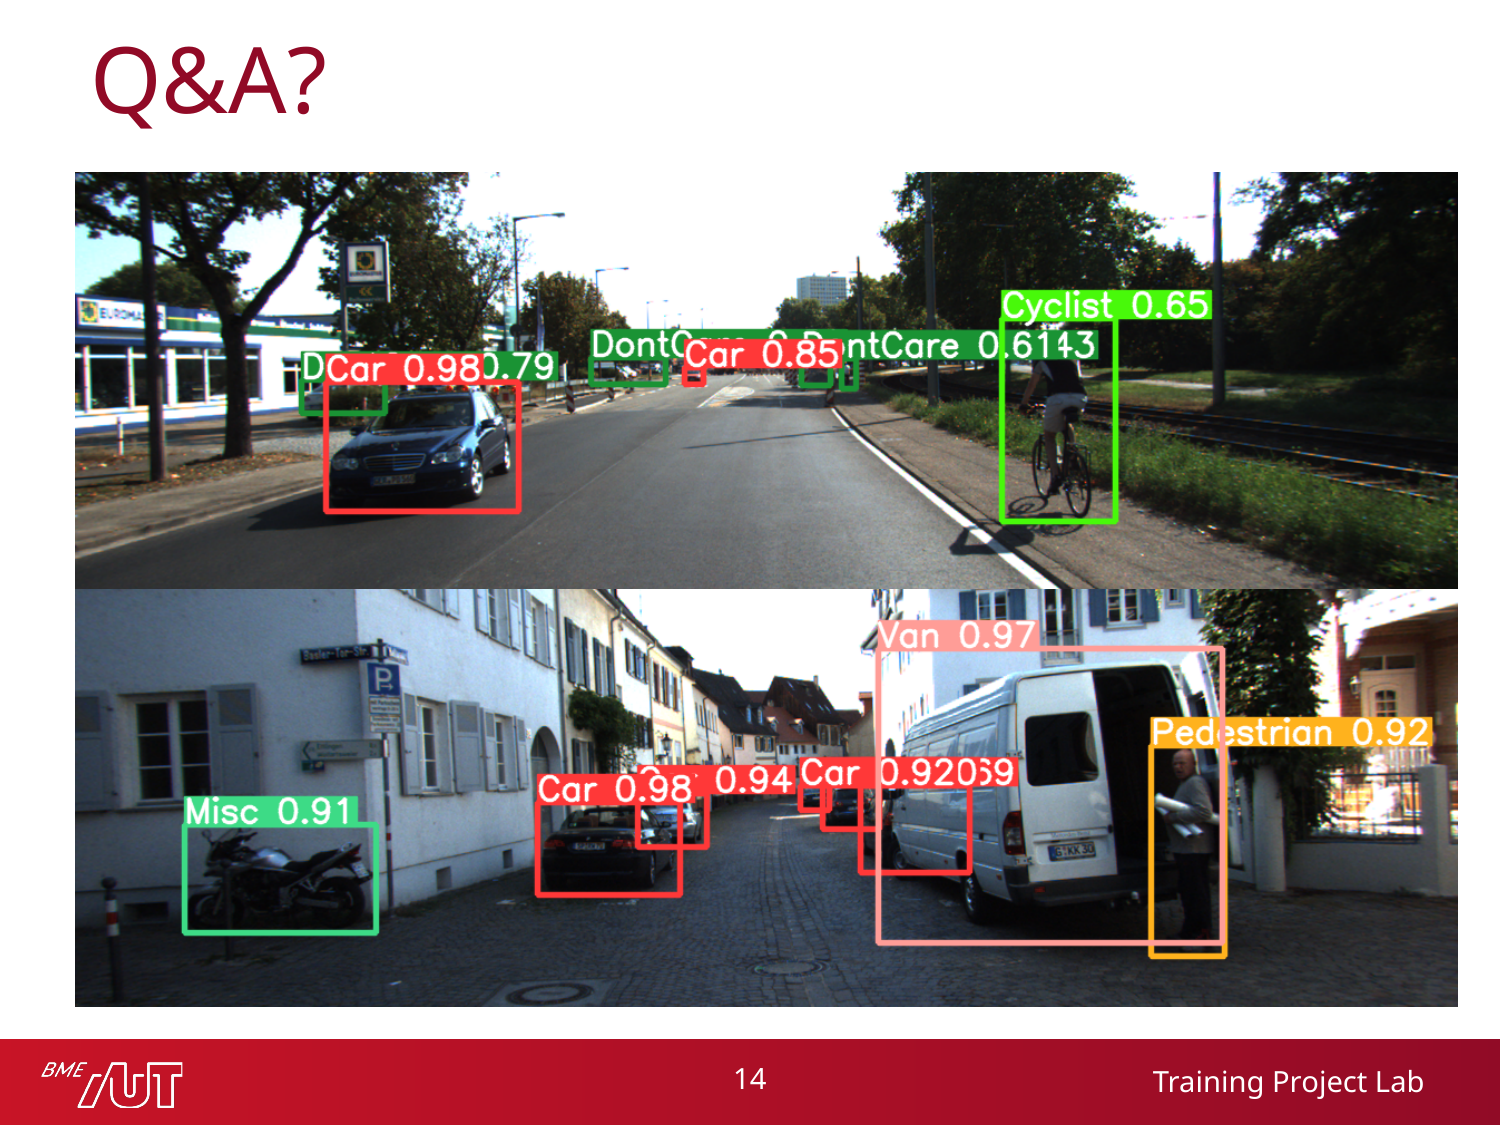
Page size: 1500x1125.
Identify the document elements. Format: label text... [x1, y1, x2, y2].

footer Training Project Lab [812, 1054, 1425, 1107]
title Q&A? [75, 18, 1425, 149]
picture [74, 171, 1458, 1008]
slide_number 14 [705, 1054, 795, 1107]
